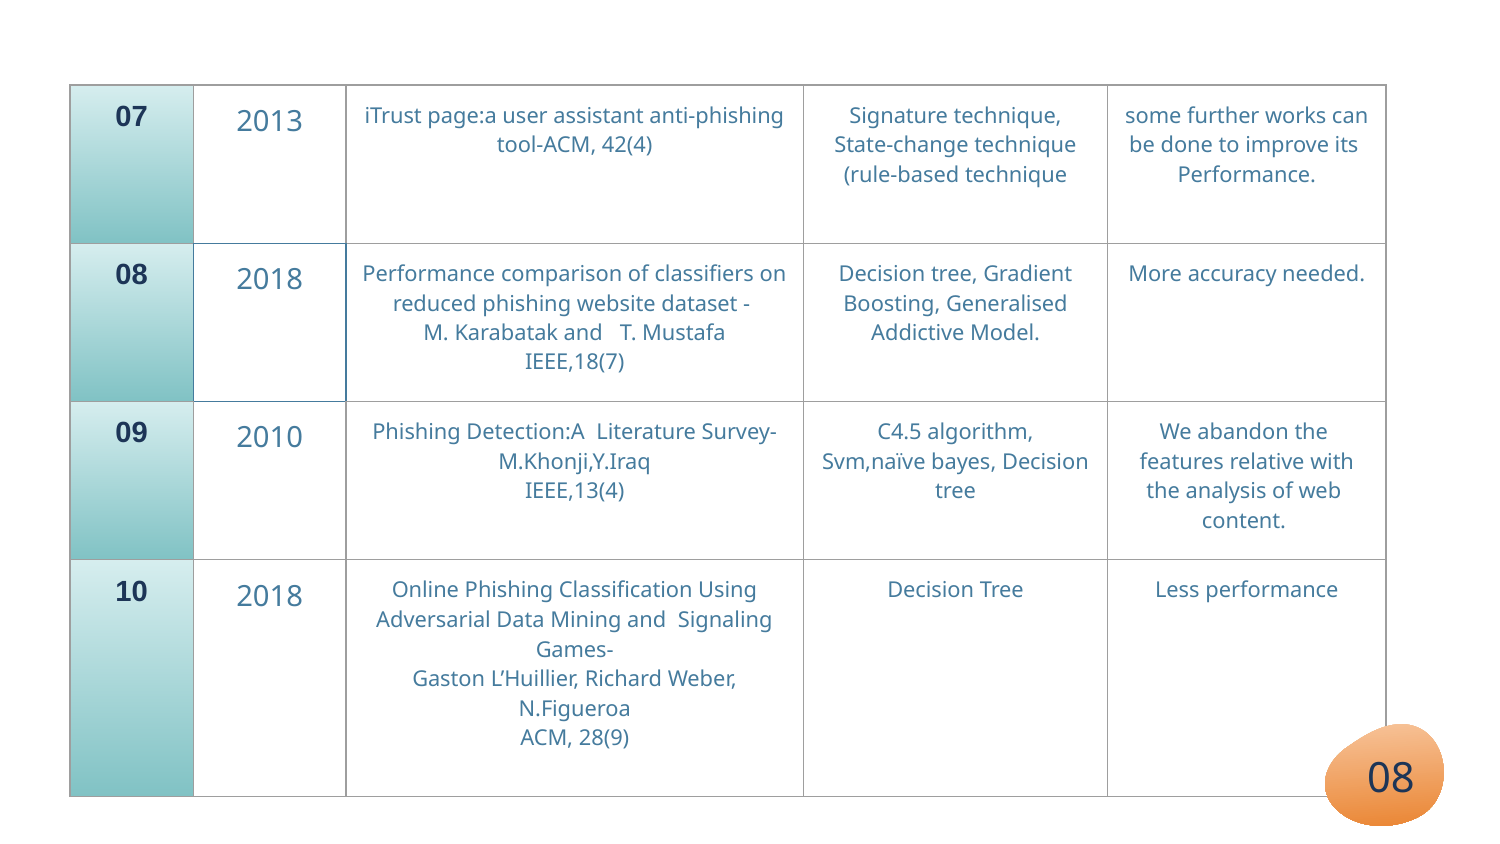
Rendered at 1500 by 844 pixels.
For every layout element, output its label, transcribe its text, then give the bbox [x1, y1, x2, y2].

table_header 07 [71, 86, 193, 243]
table_cell 2010 [194, 402, 345, 559]
table_cell Online Phishing Classification Using Adversarial Data Mining and Signaling Games- Gaston L’Huillier, Richard Weber, N.Figueroa ACM, 28(9) [347, 560, 803, 796]
table_cell Decision Tree [804, 560, 1107, 796]
table_cell Phishing Detection:A Literature Survey-M.Khonji,Y.Iraq IEEE,13(4) [347, 402, 803, 559]
table_cell Less performance [1108, 560, 1385, 796]
table_cell 2018 [194, 560, 345, 796]
table_cell 10 [71, 560, 193, 796]
table_cell 09 [71, 402, 193, 559]
table_cell 2018 [194, 244, 345, 401]
table_cell C4.5 algorithm, Svm,naïve bayes, Decision tree [804, 402, 1107, 559]
table_cell Performance comparison of classifiers on reduced phishing website dataset - M. Karabatak and T. Mustafa IEEE,18(7) [347, 244, 803, 401]
table_header some further works can be done to improve its Performance. [1108, 86, 1385, 243]
text_box 08 [1327, 735, 1455, 816]
text_box [1366, 724, 1429, 735]
table_cell More accuracy needed. [1108, 244, 1385, 401]
table_header iTrust page:a user assistant anti-phishing tool-ACM, 42(4) [347, 86, 803, 243]
table_cell 08 [71, 244, 193, 401]
text_box [1344, 816, 1420, 826]
table_header Signature technique, State-change technique (rule-based technique [804, 86, 1107, 243]
table_cell Decision tree, Gradient Boosting, Generalised Addictive Model. [804, 244, 1107, 401]
table_header 2013 [194, 86, 345, 243]
table_cell We abandon the features relative with the analysis of web content. [1108, 402, 1385, 559]
